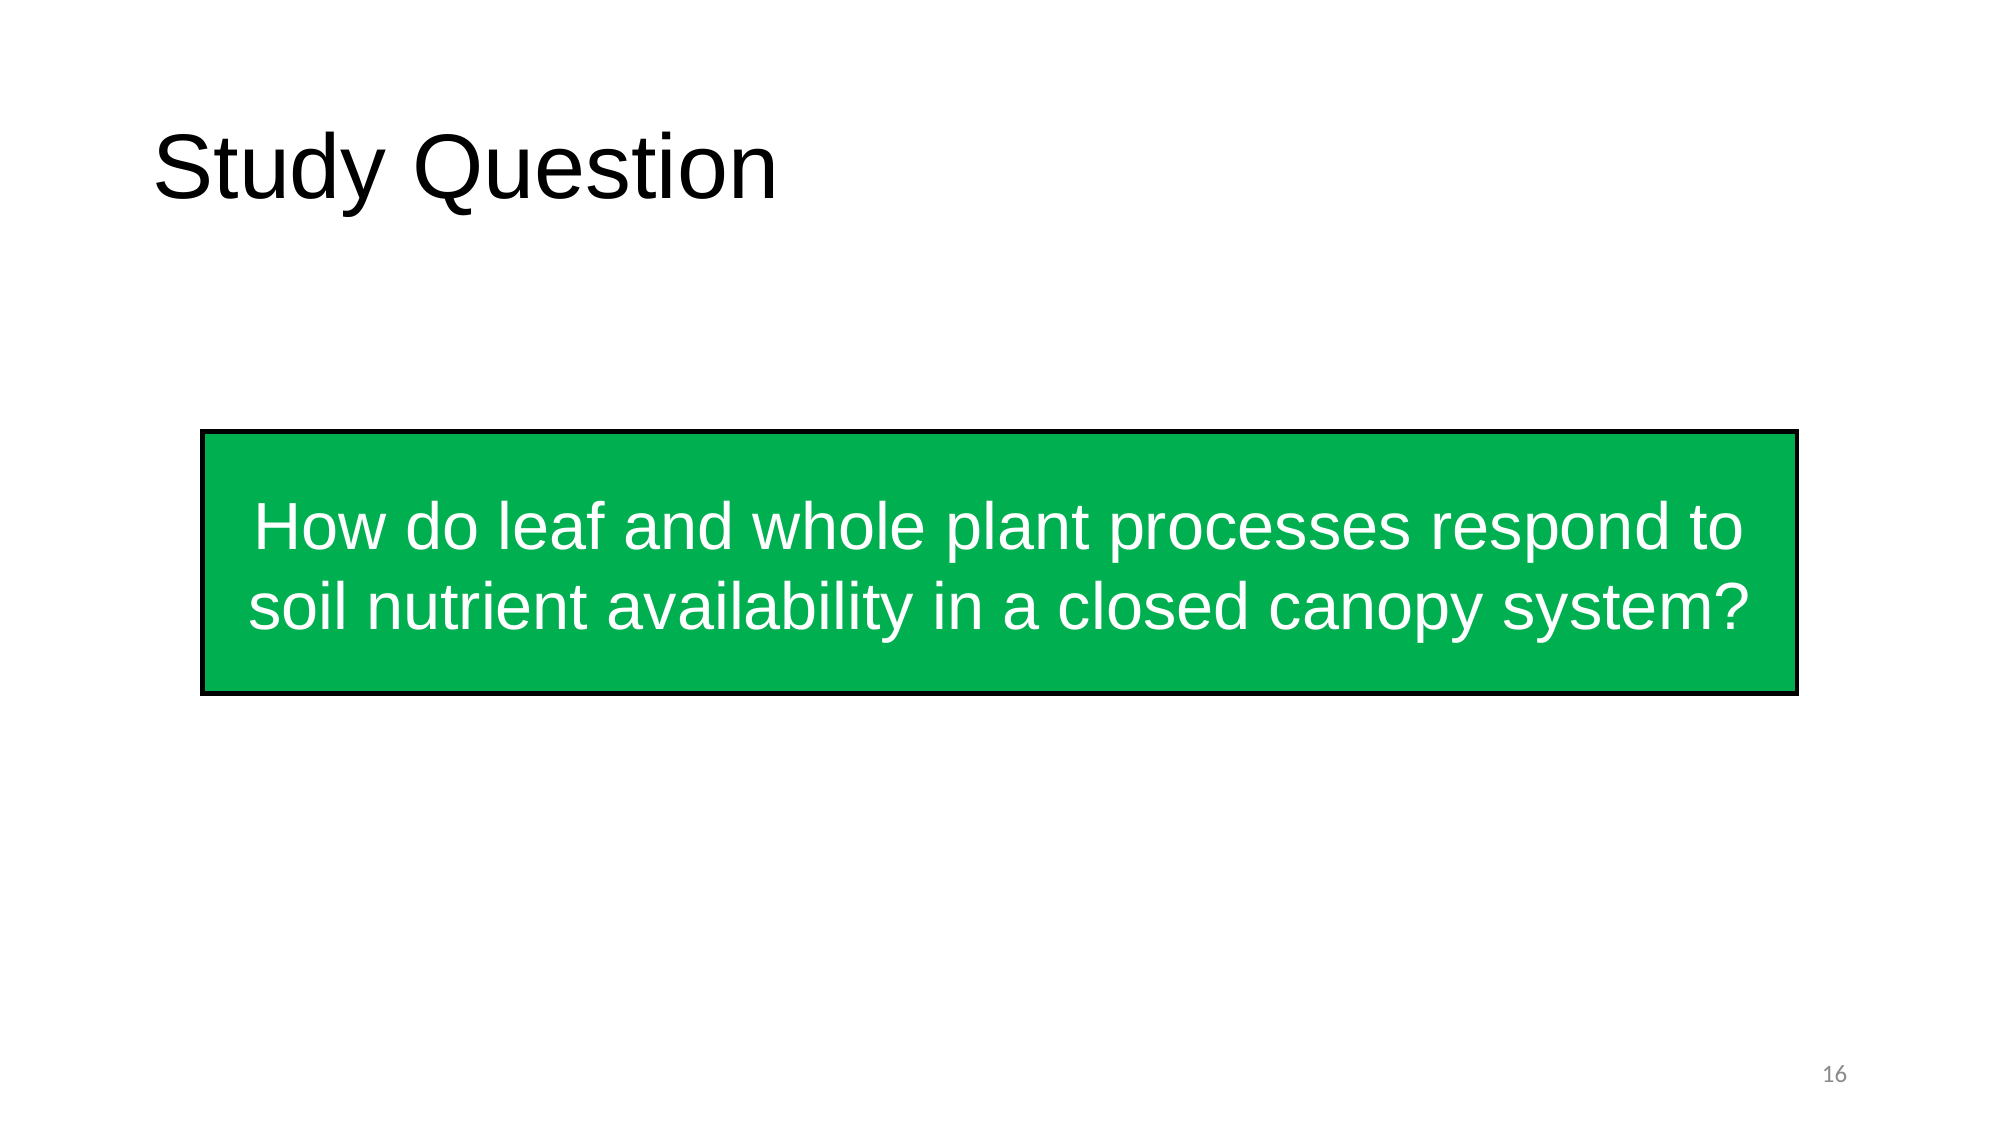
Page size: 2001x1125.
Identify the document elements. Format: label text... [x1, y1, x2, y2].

text_box How do leaf and whole plant processes respond to soil nutrient availability in a closed canopy system? [202, 430, 1798, 695]
title Study Question [137, 59, 1863, 278]
slide_number 16 [1412, 1042, 1863, 1103]
